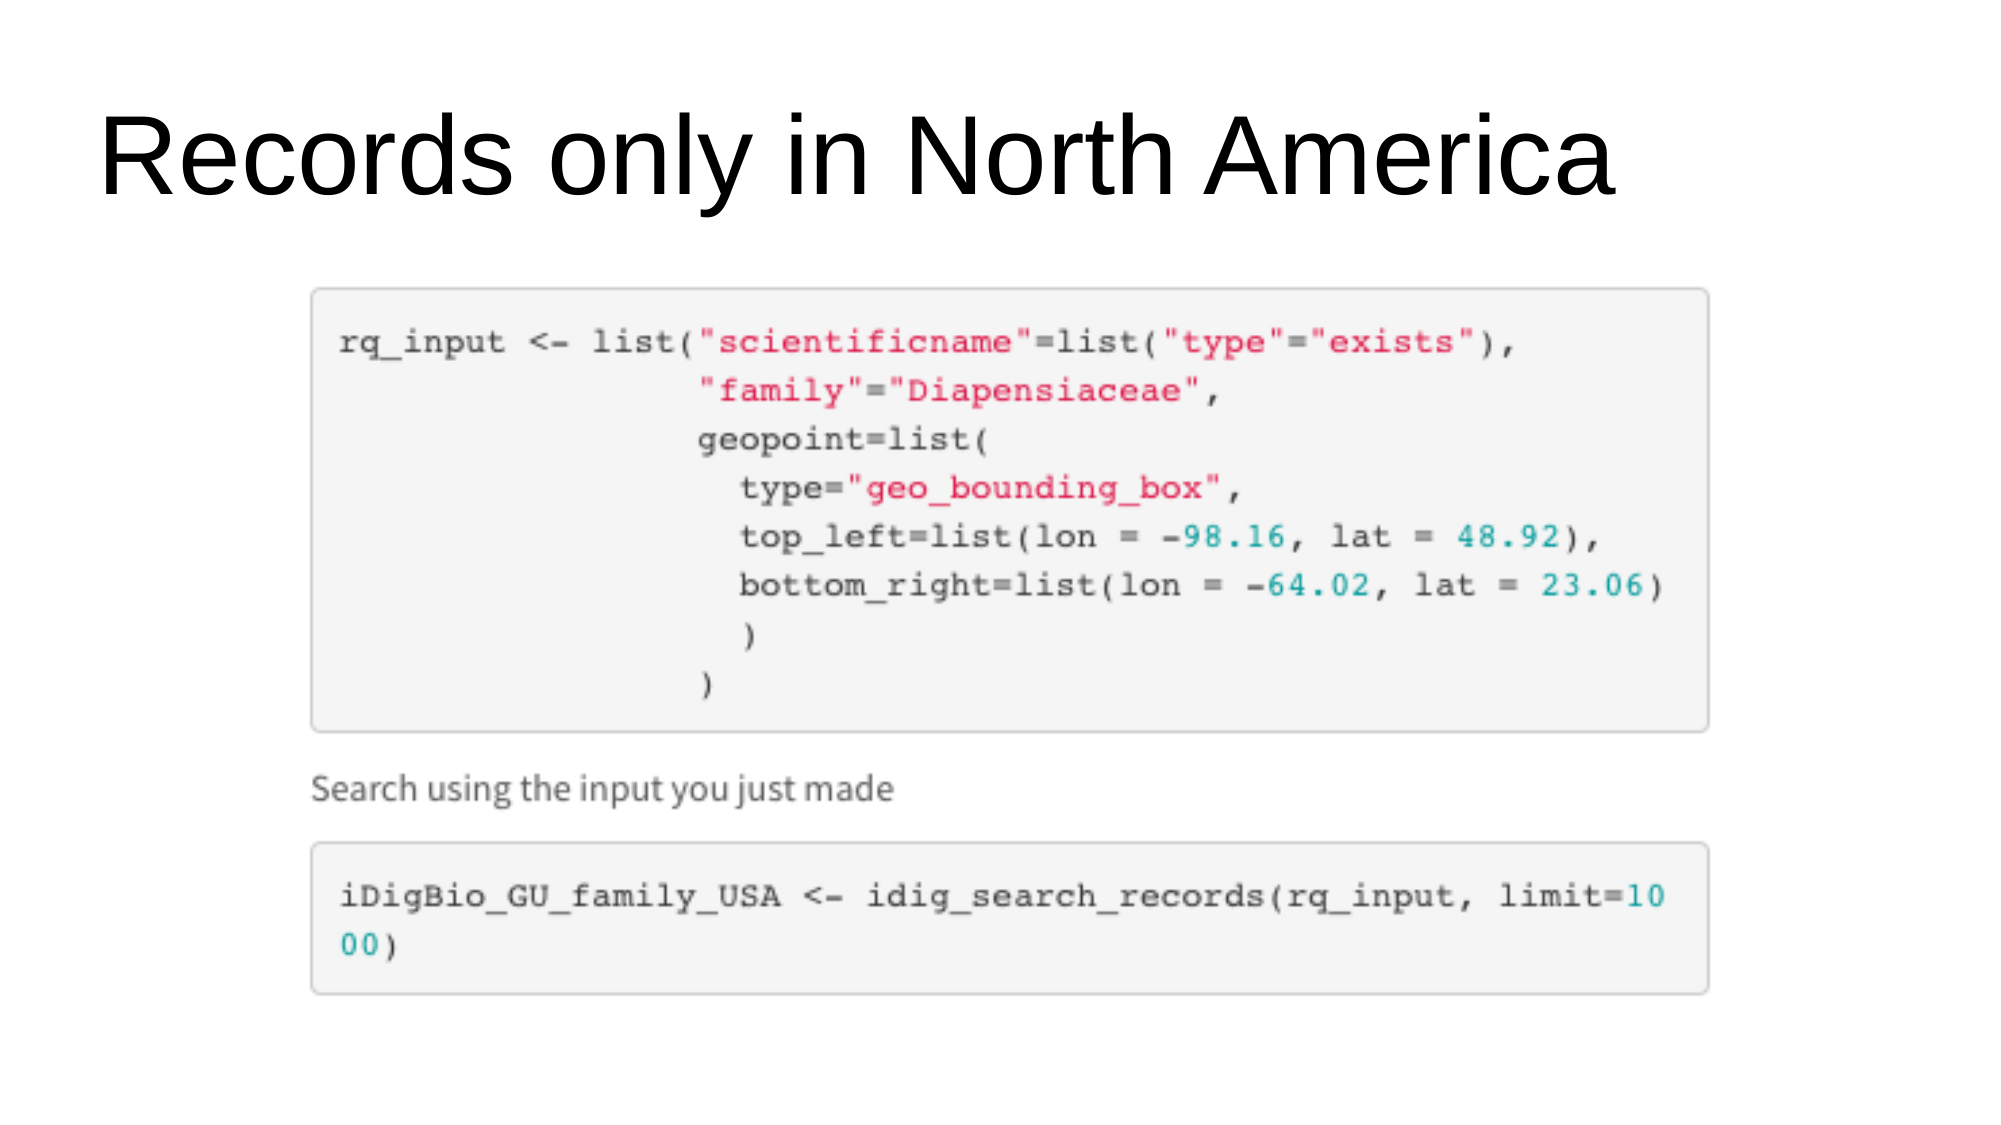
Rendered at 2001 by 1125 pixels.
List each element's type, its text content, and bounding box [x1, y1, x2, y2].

picture [284, 261, 1716, 1026]
text_box Records only in North America [82, 74, 1632, 225]
